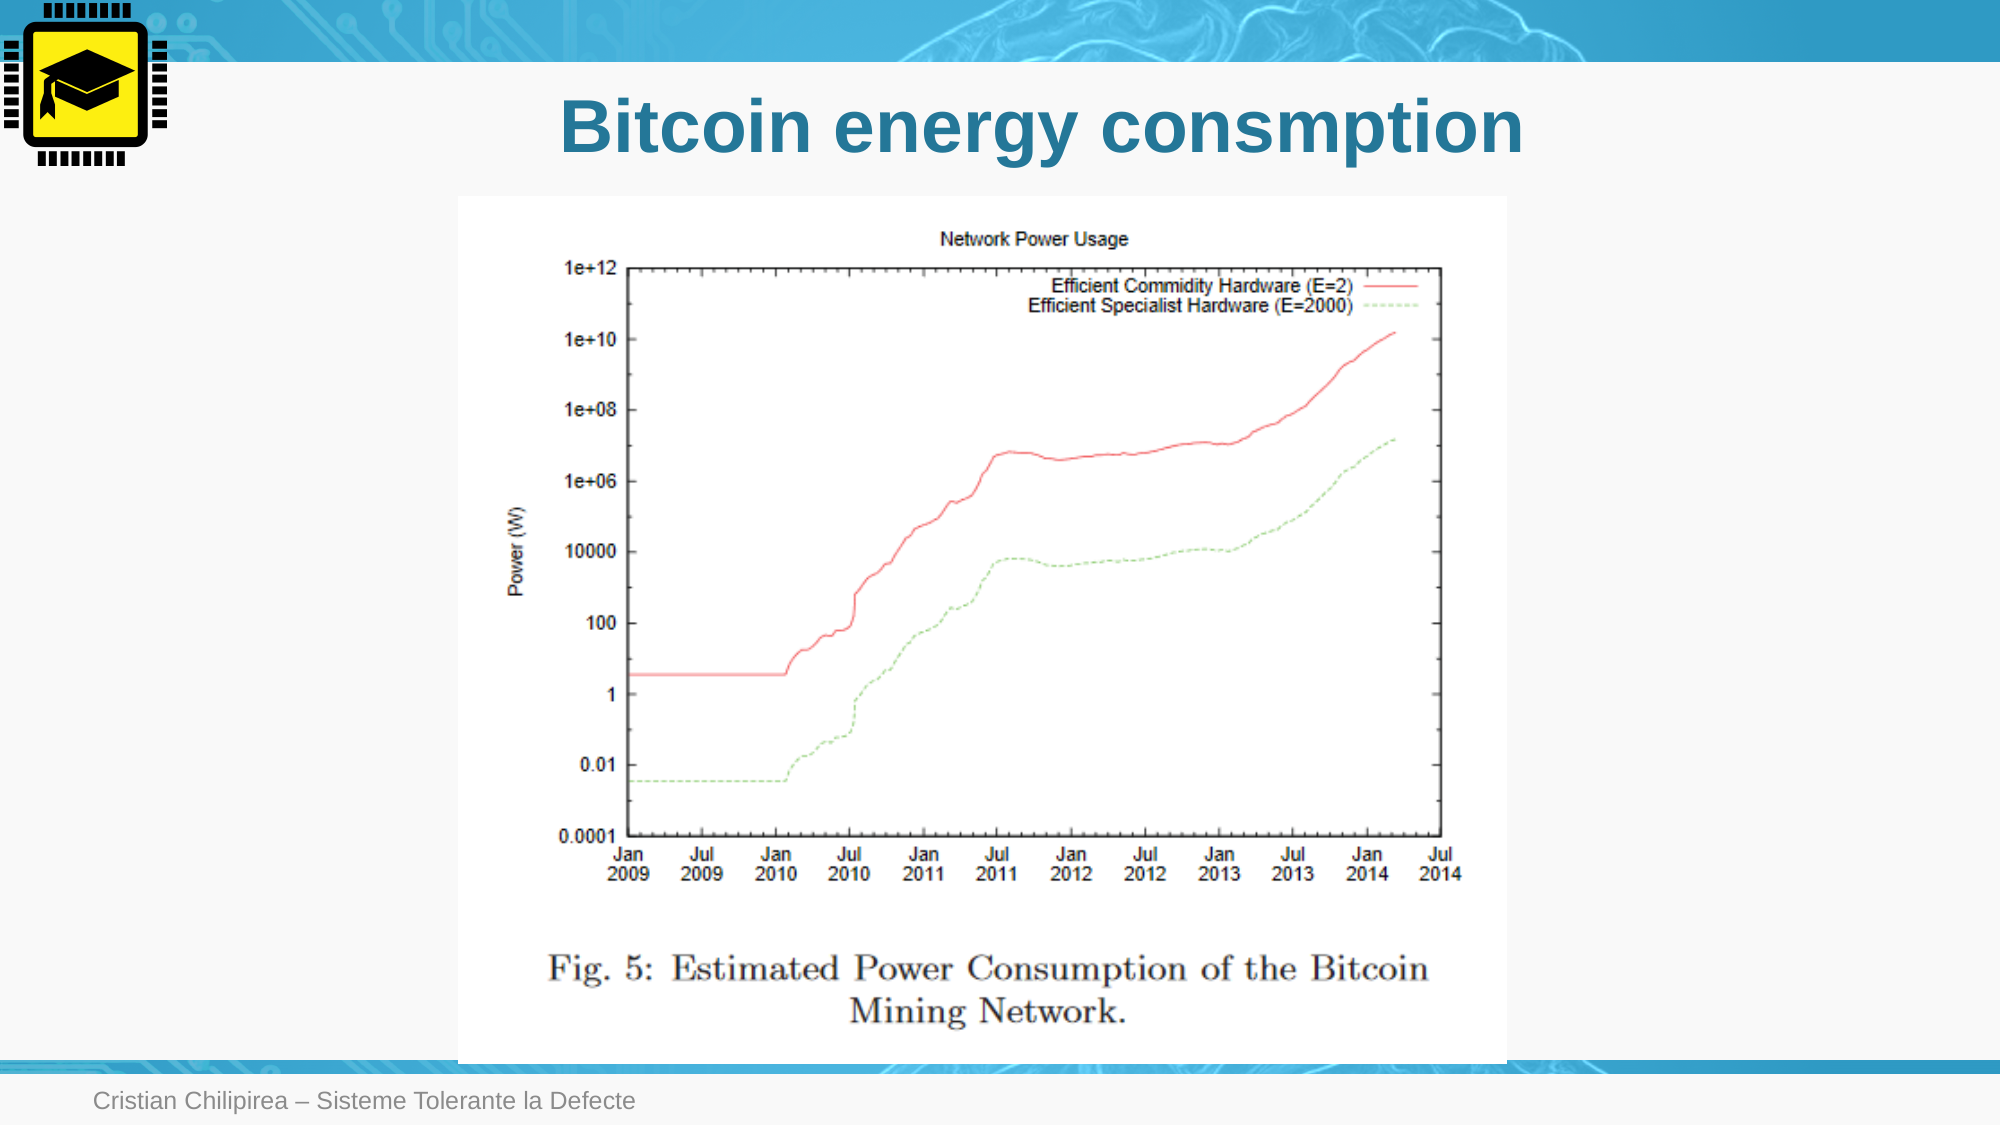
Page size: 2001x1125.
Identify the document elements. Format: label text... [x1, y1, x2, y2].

title Bitcoin energy consmption [170, 76, 1915, 180]
footer Cristian Chilipirea – Sisteme Tolerante la Defecte [77, 1073, 1338, 1125]
picture [0, 196, 2000, 1074]
picture [0, 0, 2000, 166]
